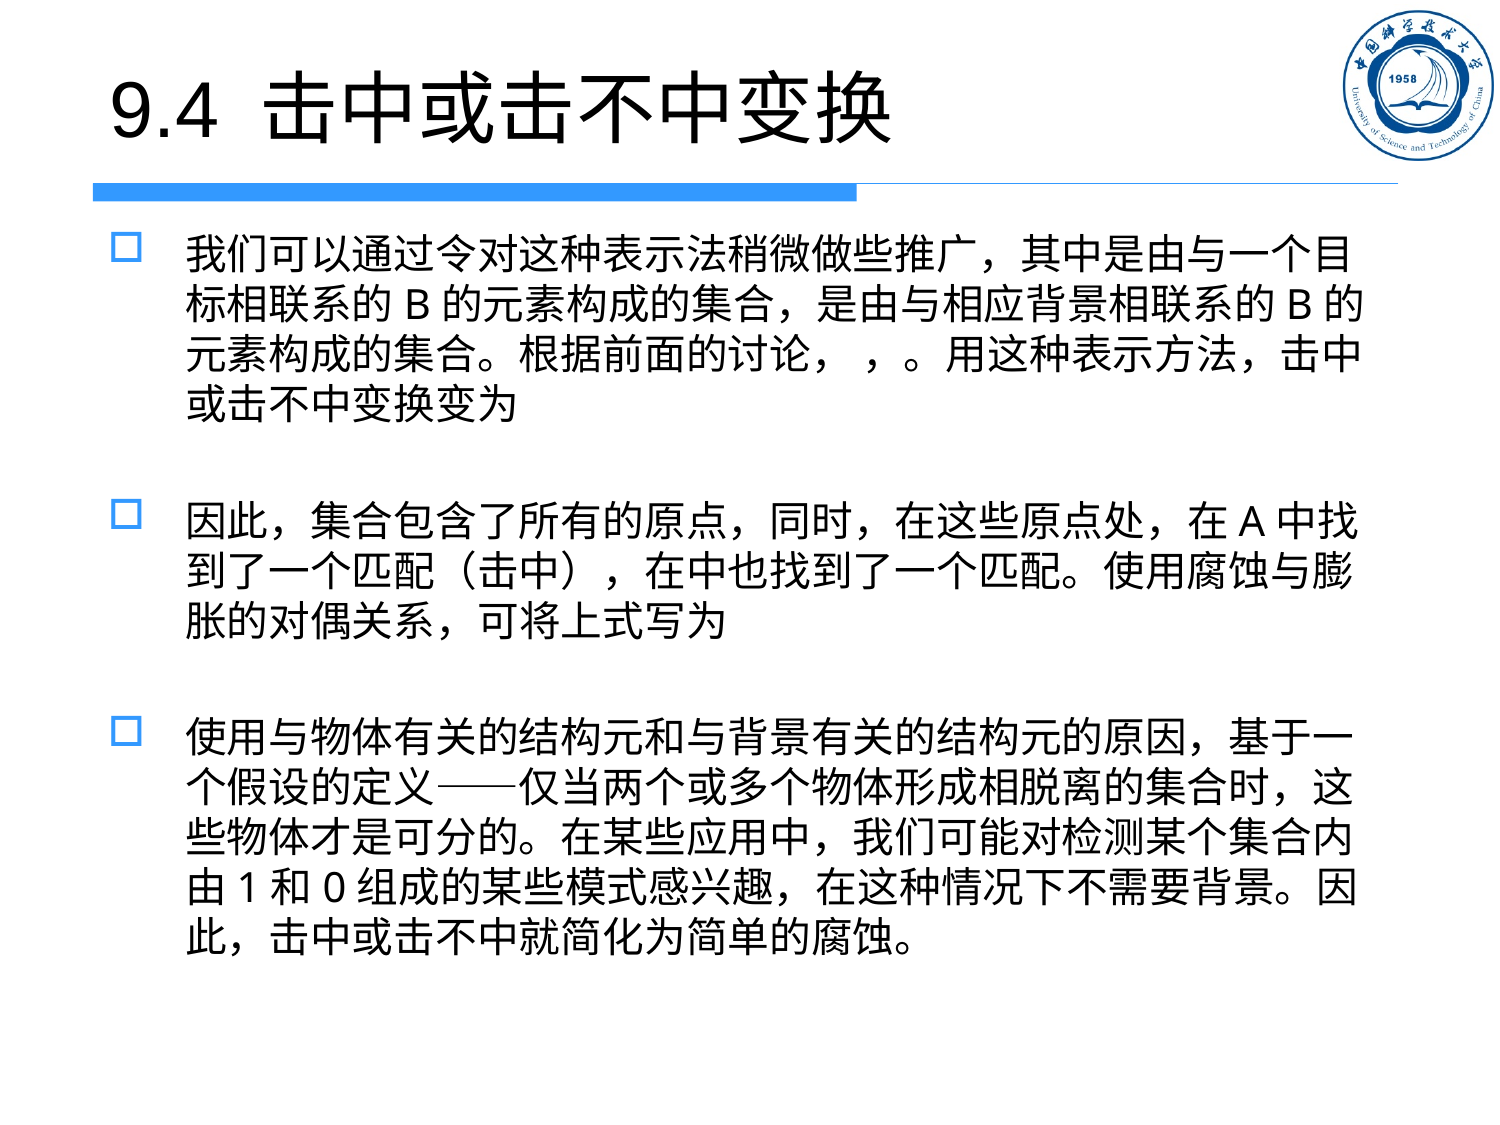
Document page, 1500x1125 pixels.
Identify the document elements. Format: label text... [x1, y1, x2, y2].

title 9.4 击中或击不中变换 [94, 50, 1407, 161]
picture [1339, 2, 1494, 161]
